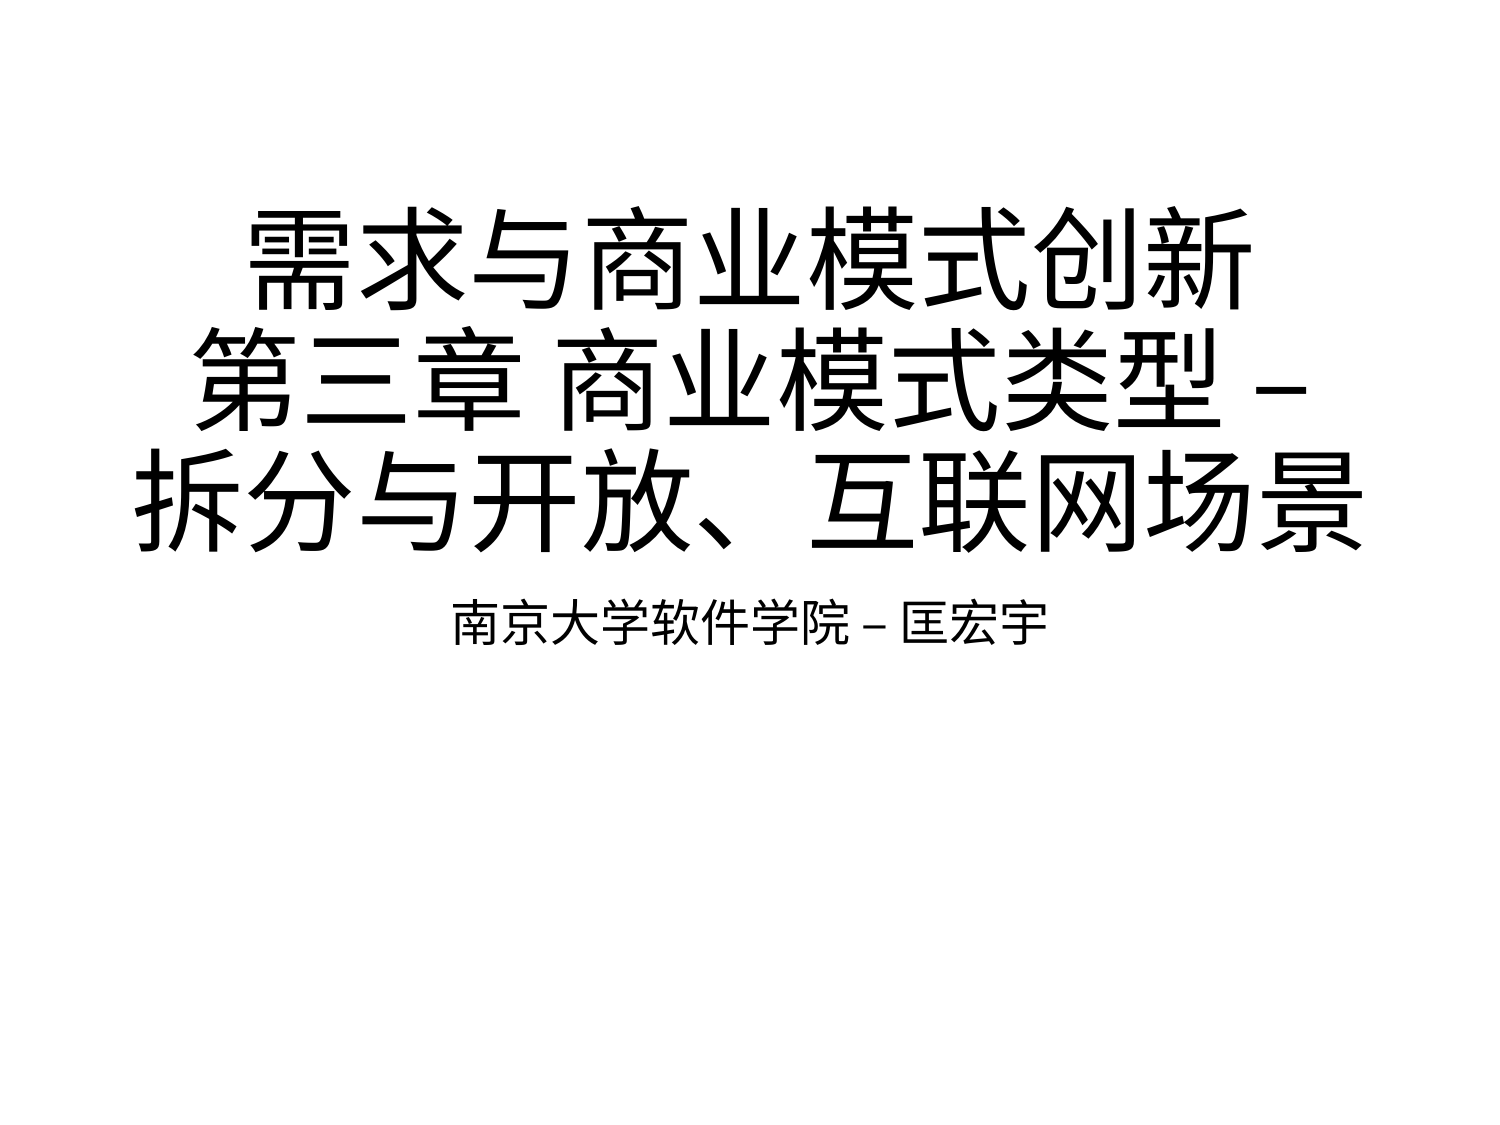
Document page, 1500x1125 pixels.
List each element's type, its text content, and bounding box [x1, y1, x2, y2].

subtitle 南京大学软件学院 – 匡宏宇 [187, 590, 1313, 863]
title 需求与商业模式创新 第三章 商业模式类型 – 拆分与开放、互联网场景 [112, 184, 1388, 576]
